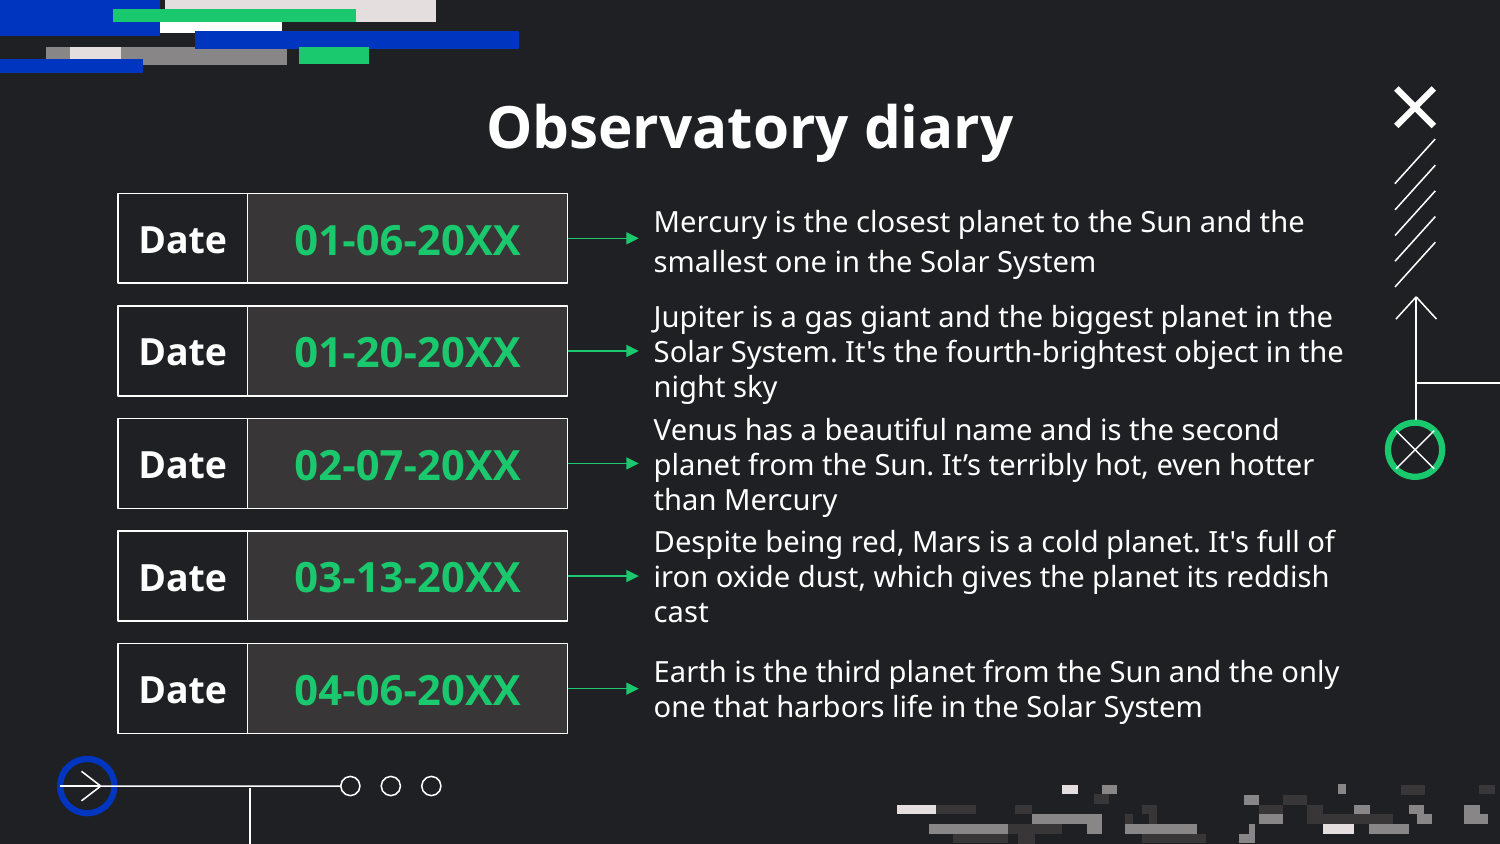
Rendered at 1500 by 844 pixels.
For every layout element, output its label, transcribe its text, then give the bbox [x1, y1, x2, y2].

text_box Date [118, 193, 248, 284]
text_box Date [118, 643, 248, 734]
text_box Date [118, 531, 248, 622]
text_box Jupiter is a gas giant and the biggest planet in the Solar System. It's the fourth-brightest object in the night sky [638, 305, 1371, 396]
text_box 03-13-20XX [248, 531, 568, 622]
text_box 04-06-20XX [248, 643, 568, 734]
text_box Mercury is the closest planet to the Sun and the smallest one in the Solar System [638, 193, 1371, 284]
text_box 01-06-20XX [248, 193, 568, 284]
text_box Despite being red, Mars is a cold planet. It's full of iron oxide dust, which gives the planet its reddish cast [638, 531, 1371, 622]
text_box 01-20-20XX [248, 305, 568, 396]
text_box 02-07-20XX [248, 418, 568, 509]
text_box Earth is the third planet from the Sun and the only one that harbors life in the Solar System [638, 643, 1371, 734]
text_box Date [118, 418, 248, 509]
text_box Date [118, 305, 248, 396]
text_box Venus has a beautiful name and is the second planet from the Sun. It’s terribly hot, even hotter than Mercury [638, 418, 1371, 509]
title Observatory diary [118, 72, 1382, 167]
